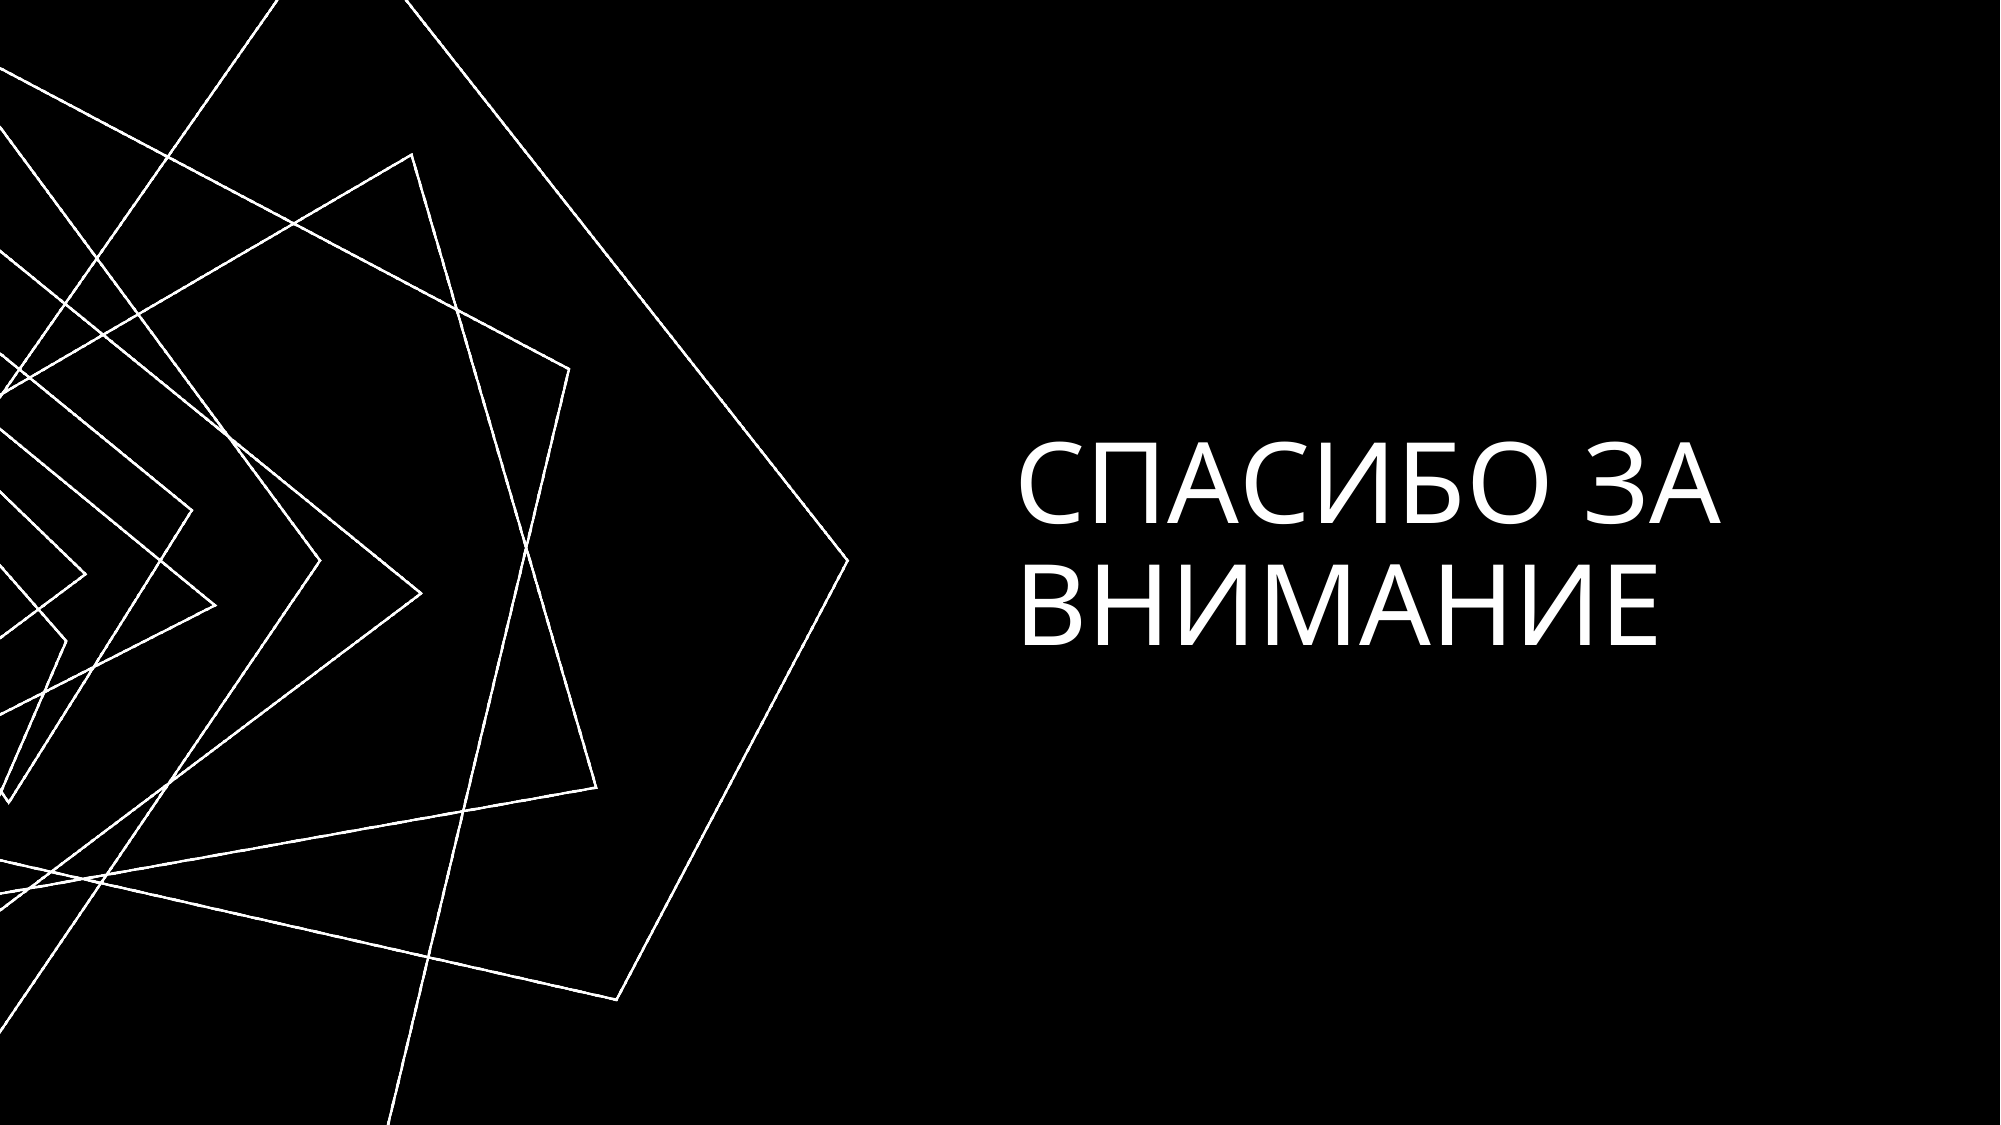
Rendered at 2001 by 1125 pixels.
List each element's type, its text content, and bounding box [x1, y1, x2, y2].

picture [0, 0, 850, 1125]
title Спасибо за внимание [999, 393, 1829, 678]
